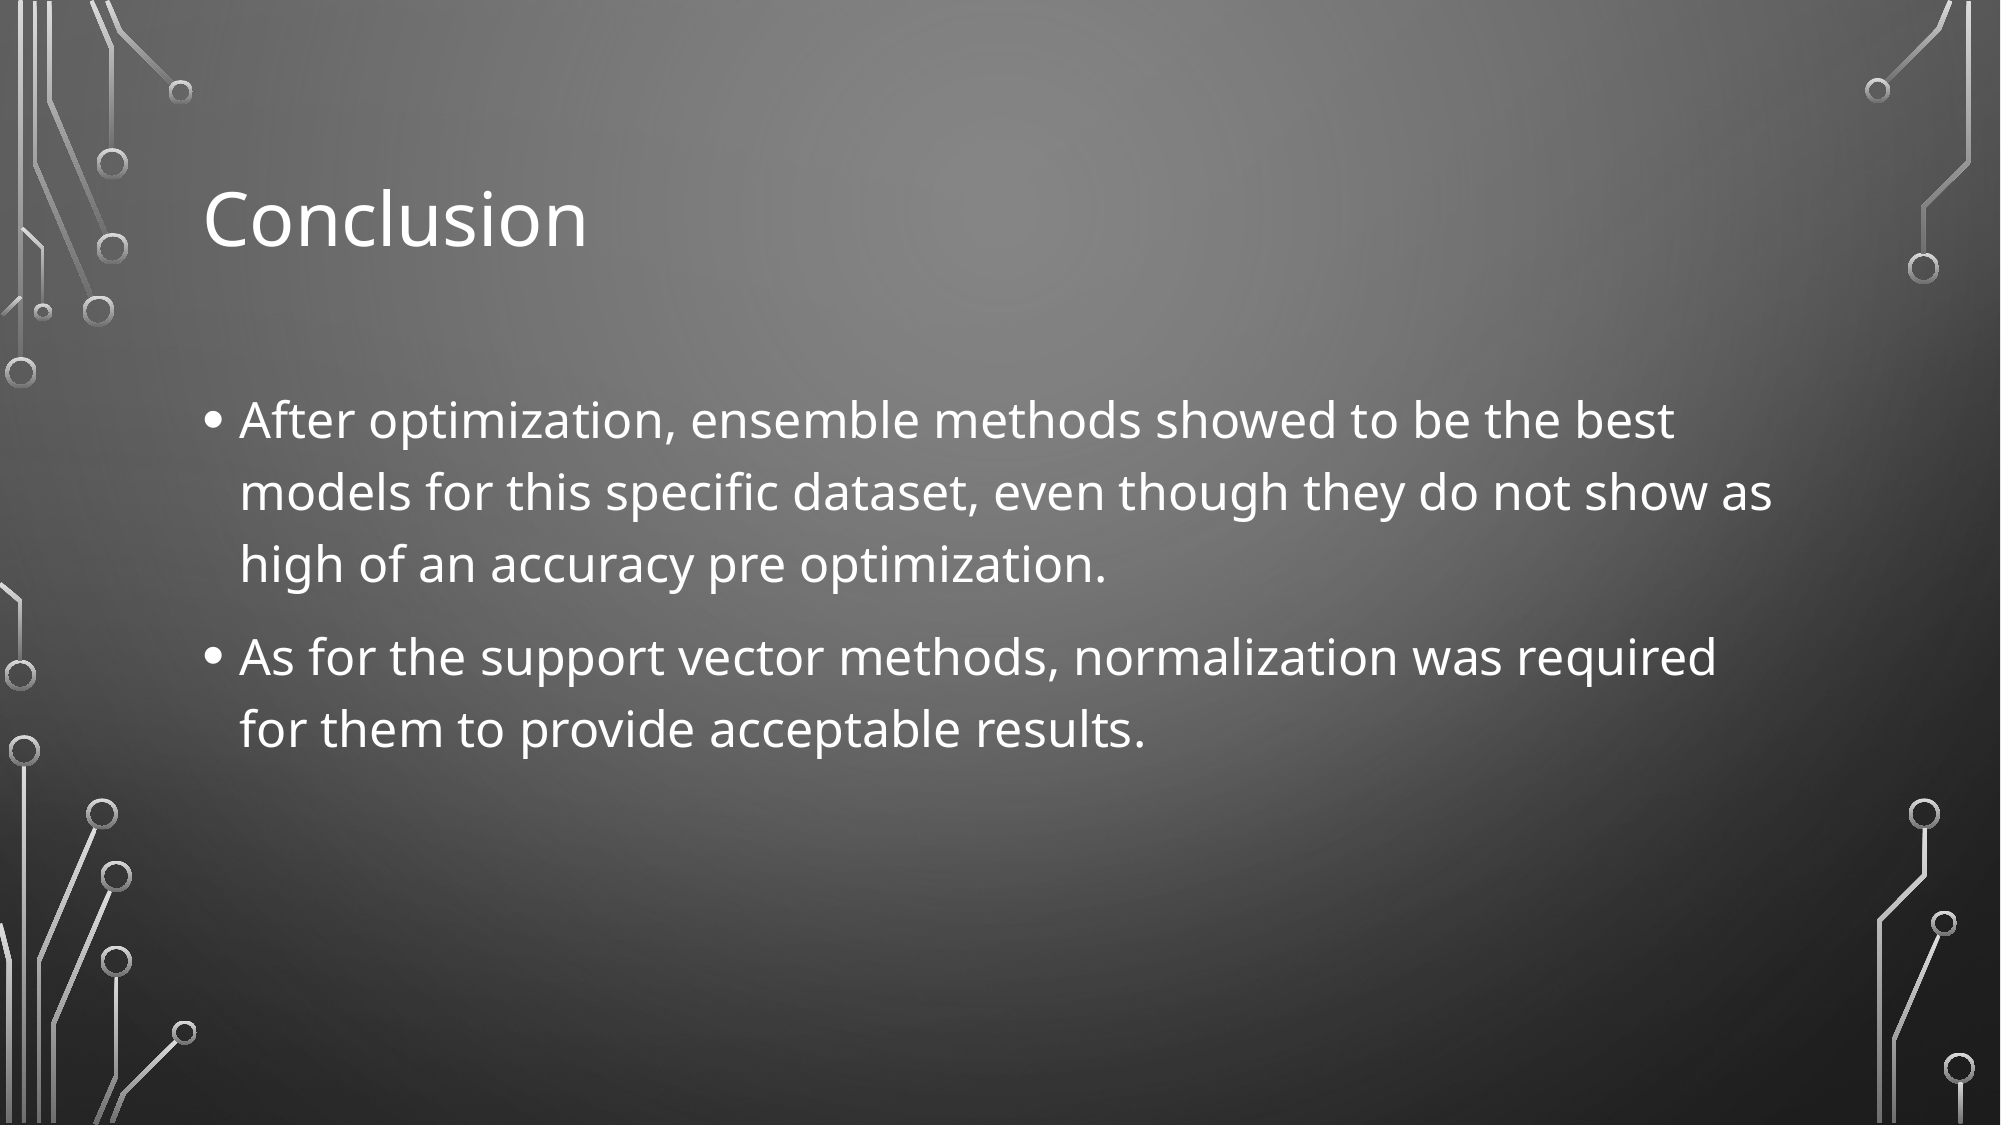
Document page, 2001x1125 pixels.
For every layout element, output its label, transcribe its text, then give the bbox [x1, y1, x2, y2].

title Conclusion [187, 101, 1813, 344]
list After optimization, ensemble methods showed to be the best models for this specific dataset, even though they do not show as high of an accuracy pre optimization. As for the support vector methods, normalization was required for them to provide acceptable results. [187, 369, 1813, 950]
